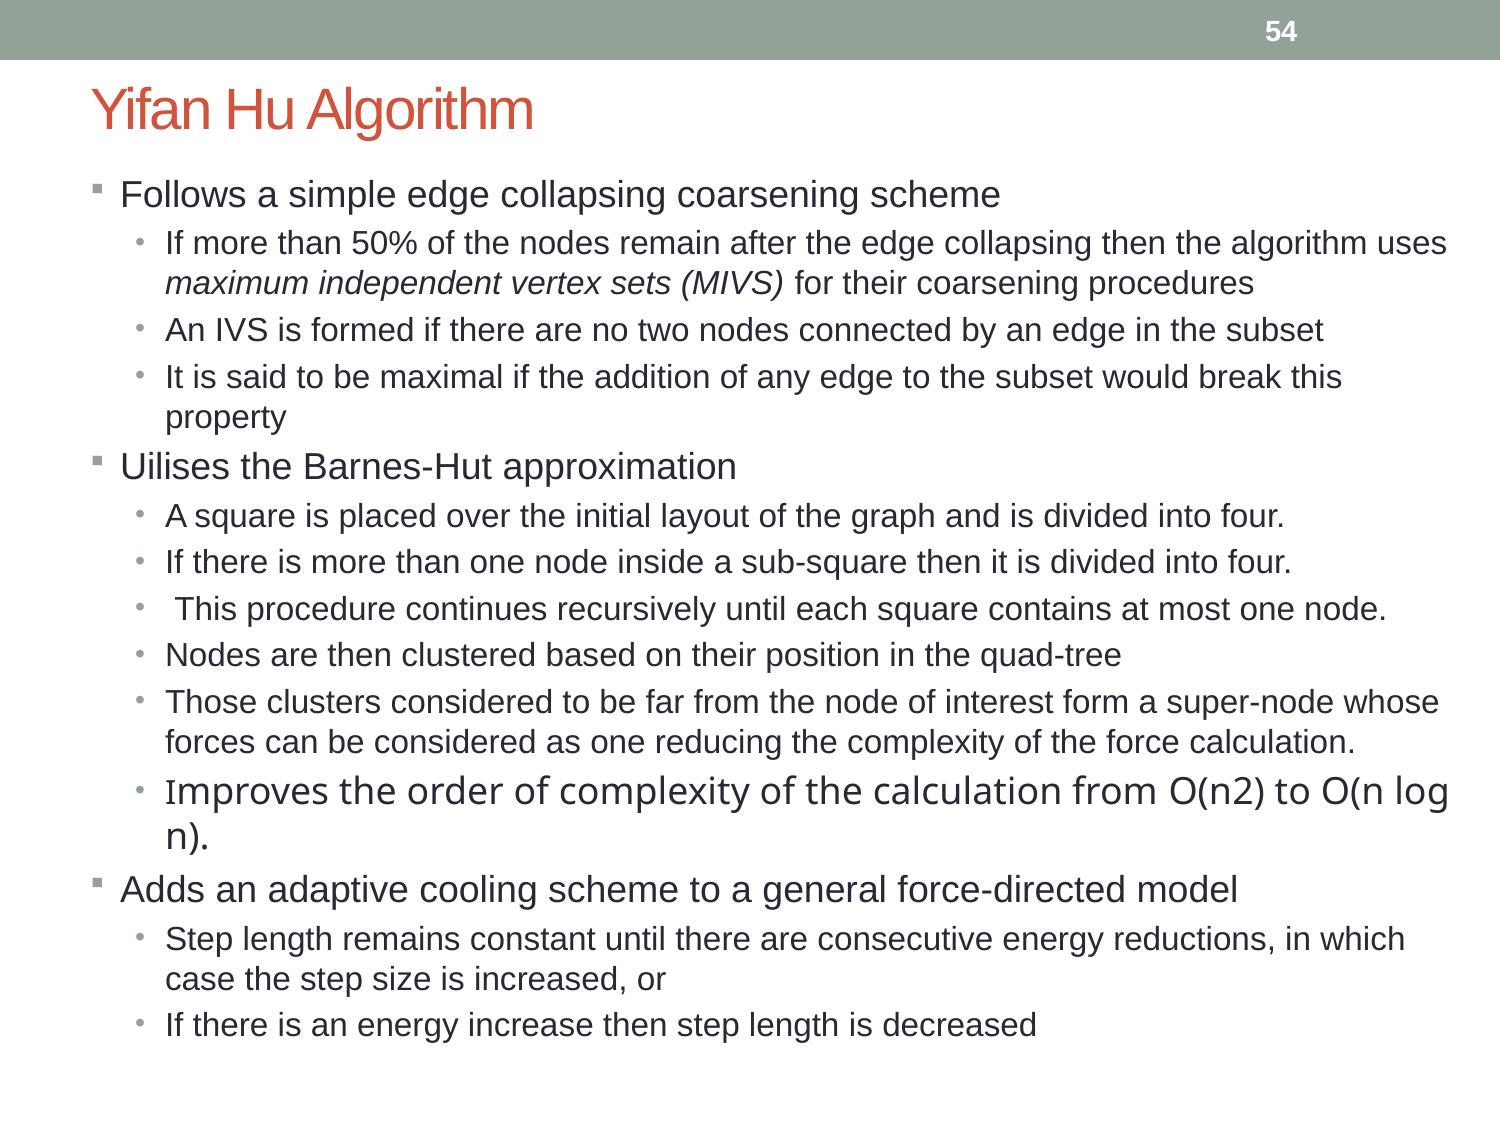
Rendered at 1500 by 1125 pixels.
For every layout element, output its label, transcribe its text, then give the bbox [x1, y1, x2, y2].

slide_number 54 [1250, 3, 1425, 57]
title Yifan Hu Algorithm [75, 25, 1425, 162]
list Follows a simple edge collapsing coarsening scheme If more than 50% of the nodes remain after the edge collapsing then the algorithm uses maximum independent vertex sets (MIVS) for their coarsening procedures An IVS is formed if there are no two nodes connected by an edge in the subset It is said to be maximal if the addition of any edge to the subset would break this property Uilises the Barnes-Hut approximation A square is placed over the initial layout of the graph and is divided into four. If there is more than one node inside a sub-square then it is divided into four. This procedure continues recursively until each square contains at most one node. Nodes are then clustered based on their position in the quad-tree Those clusters considered to be far from the node of interest form a super-node whose forces can be considered as one reducing the complexity of the force calculation. Improves the order of complexity of the calculation from O(n2) to O(n log n). Adds an adaptive cooling scheme to a general force-directed model Step length remains constant until there are consecutive energy reductions, in which case the step size is increased, or If there is an energy increase then step length is decreased [75, 162, 1470, 1100]
